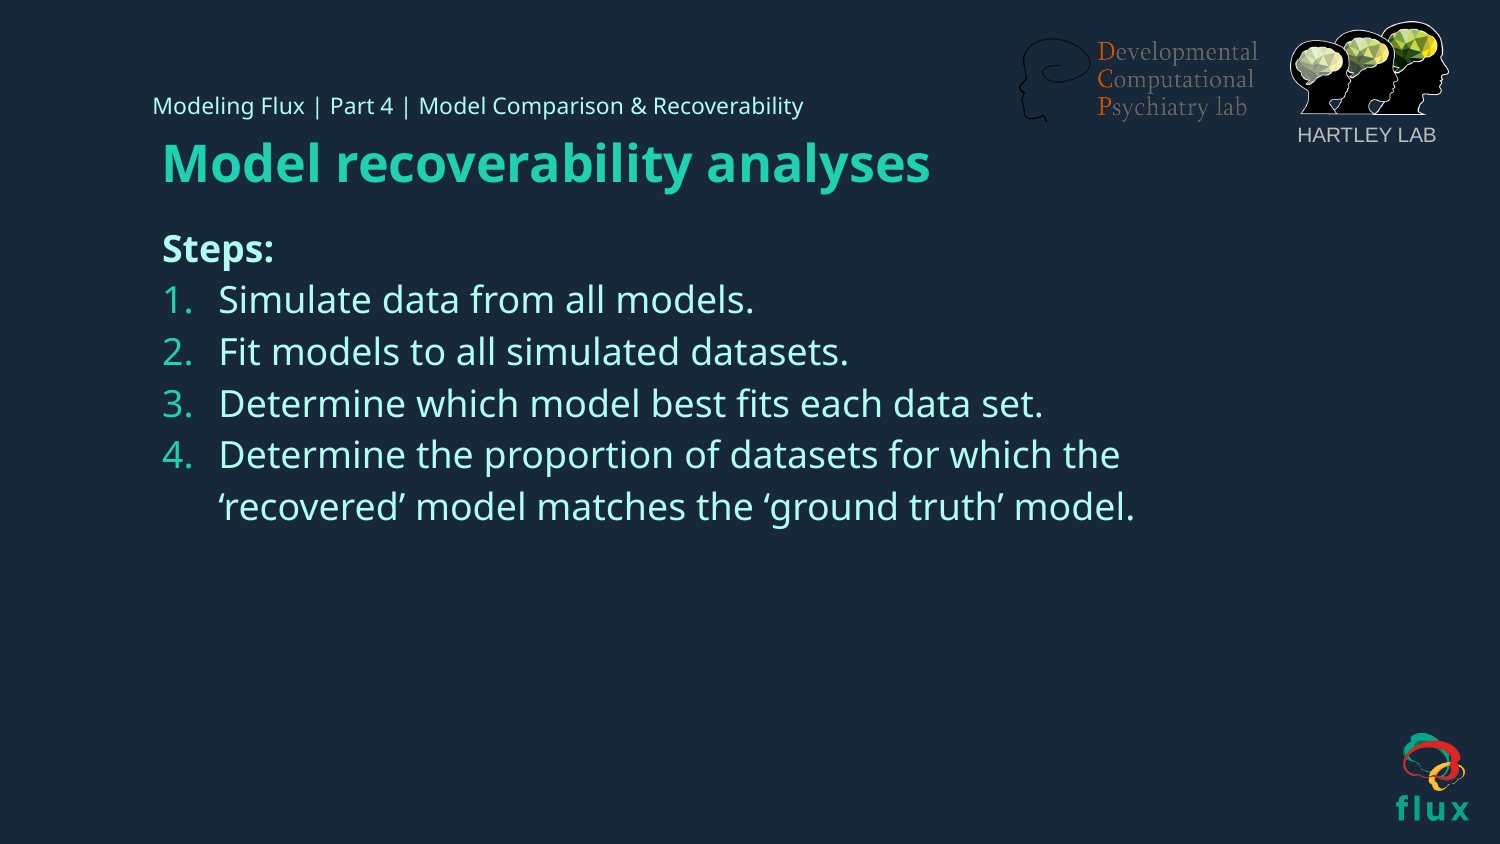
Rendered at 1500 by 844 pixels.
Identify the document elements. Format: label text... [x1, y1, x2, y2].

picture [1014, 38, 1244, 124]
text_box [1244, 20, 1490, 156]
title Model recoverability analyses [146, 132, 1245, 202]
picture [1390, 728, 1471, 823]
text_box Modeling Flux | Part 4 | Model Comparison & Recoverability [137, 78, 1118, 134]
text_box Steps: Simulate data from all models. Fit models to all simulated datasets. Determine which model best fits each data set. Determine the proportion of datasets for which the ‘recovered’ model matches the ‘ground truth’ model. [125, 202, 1266, 595]
